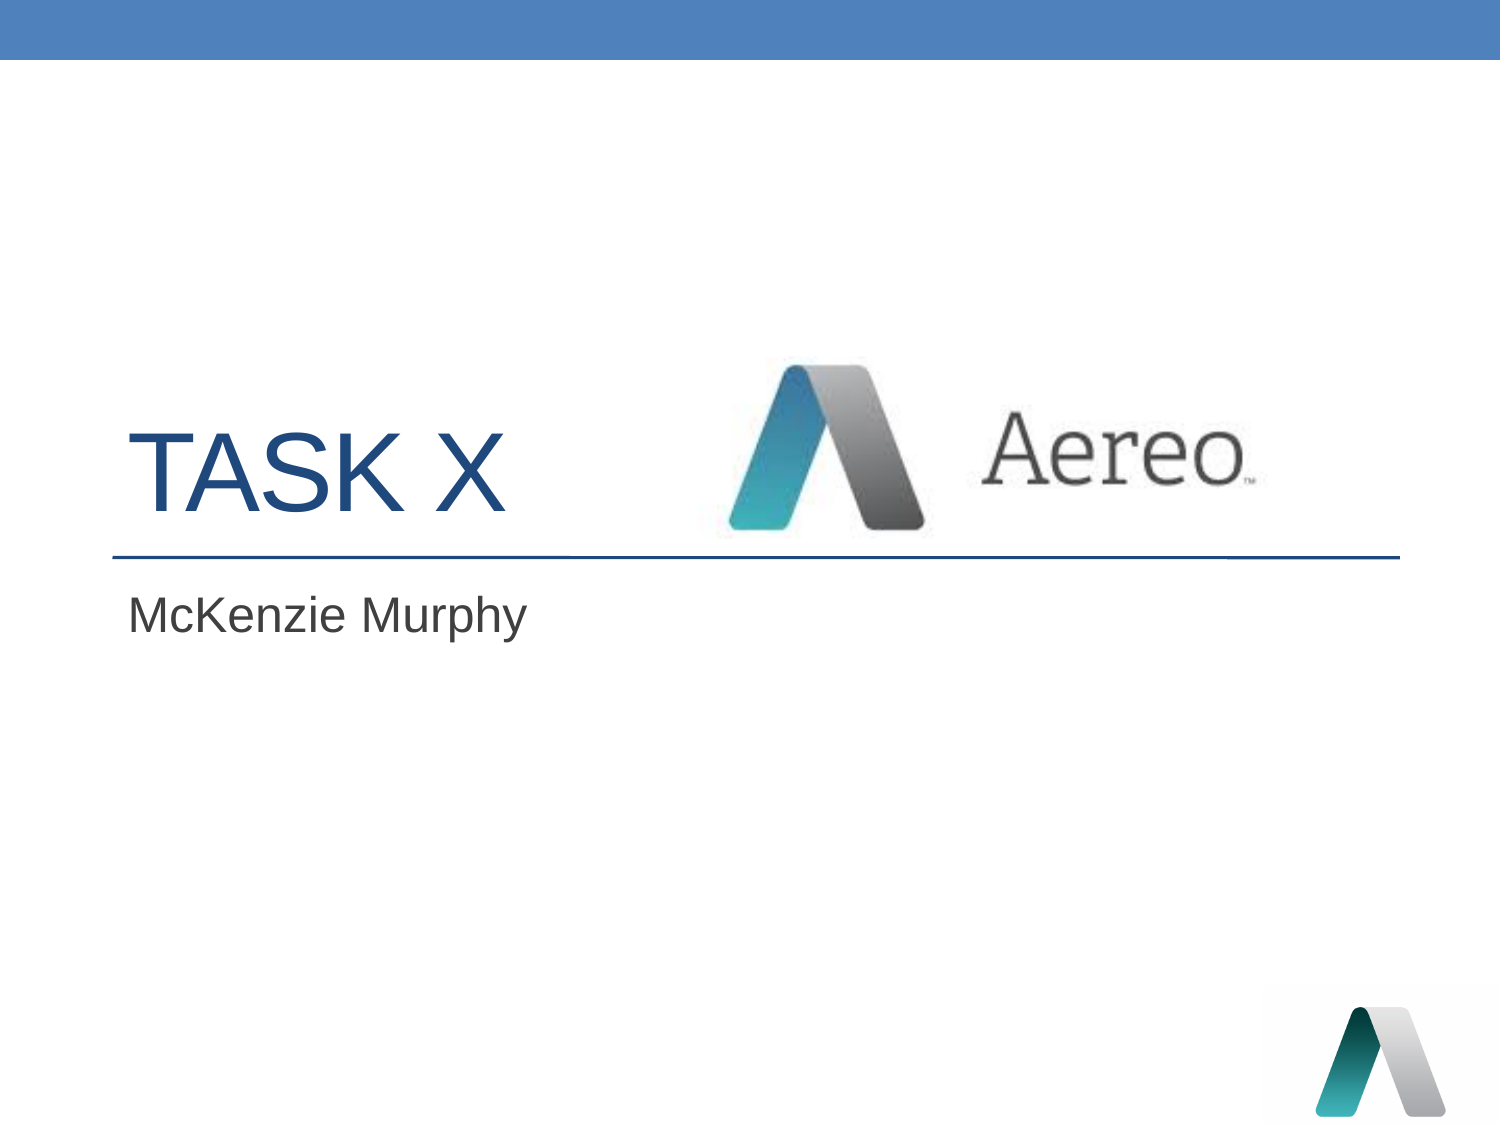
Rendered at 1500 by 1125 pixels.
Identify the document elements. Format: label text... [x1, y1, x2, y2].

picture [634, 356, 1348, 540]
title Task X [112, 224, 1400, 542]
picture [1262, 984, 1500, 1125]
subtitle McKenzie Murphy [112, 575, 1163, 863]
